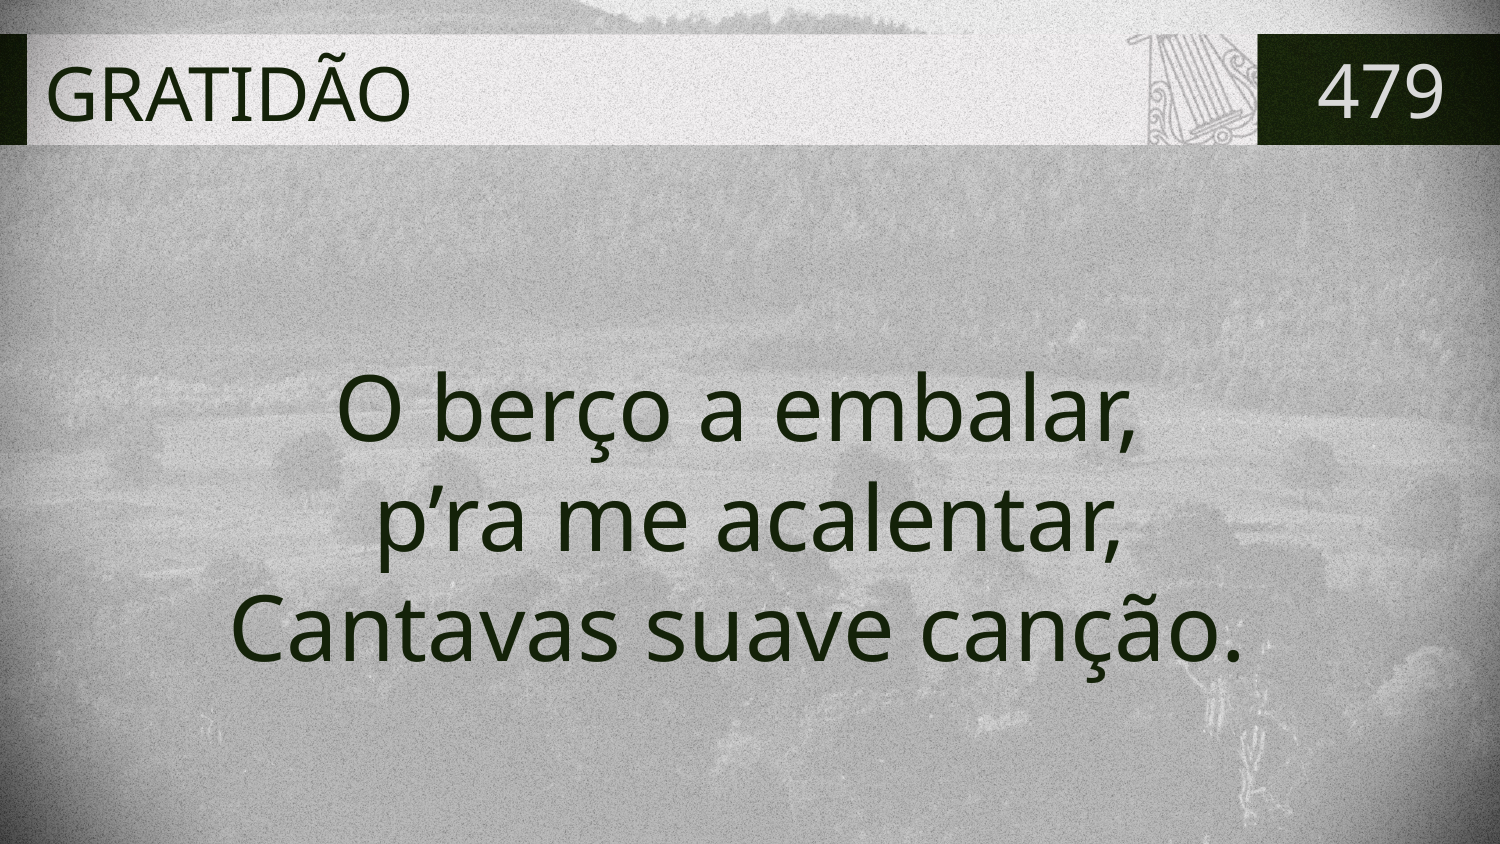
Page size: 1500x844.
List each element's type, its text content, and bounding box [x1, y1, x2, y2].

title GRATIDÃO [29, 33, 1258, 151]
picture [0, 0, 1500, 185]
list O berço a embalar, p’ra me acalentar, Cantavas suave canção. [0, 185, 1500, 844]
list 479 [1281, 36, 1483, 143]
